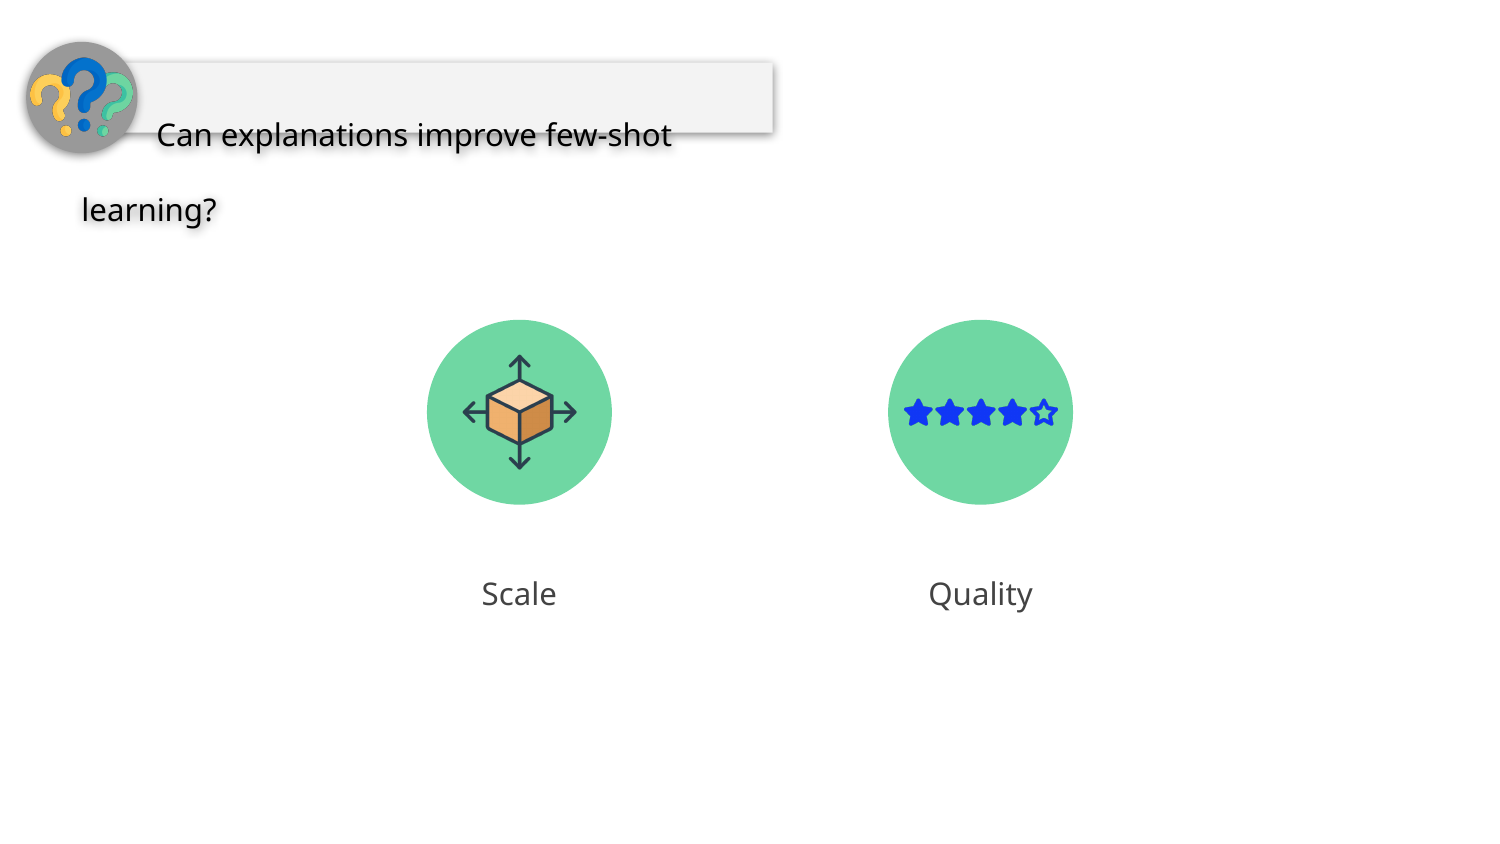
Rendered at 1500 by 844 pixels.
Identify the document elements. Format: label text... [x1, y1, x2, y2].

text_box [465, 487, 574, 505]
list Can explanations improve few-shot learning? [138, 62, 773, 133]
text_box [941, 496, 1020, 505]
picture [903, 335, 1058, 489]
text_box [932, 319, 1029, 333]
text_box [426, 354, 447, 470]
text_box [457, 319, 582, 344]
text_box Scale [422, 521, 616, 627]
text_box Quality [884, 521, 1078, 627]
text_box [590, 352, 612, 472]
text_box [888, 370, 898, 454]
picture [452, 345, 586, 479]
picture [30, 45, 134, 149]
text_box [1063, 370, 1074, 455]
